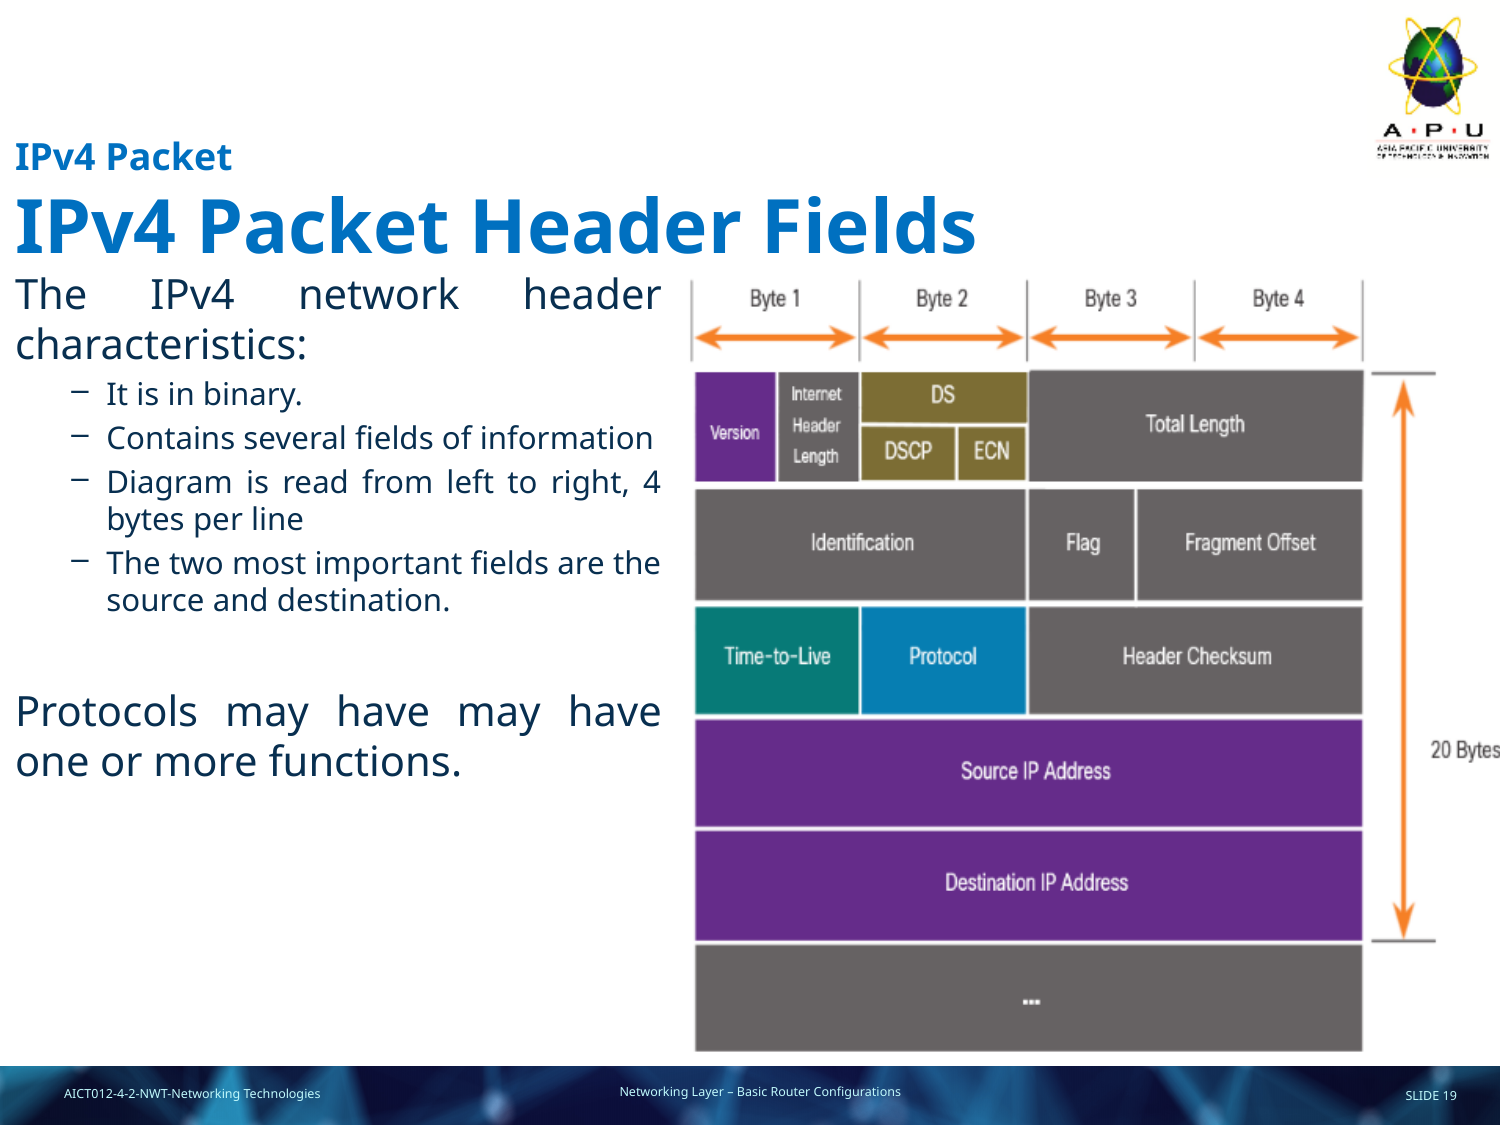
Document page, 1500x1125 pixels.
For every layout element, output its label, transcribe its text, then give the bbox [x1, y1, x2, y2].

picture [1367, 0, 1500, 140]
picture [674, 260, 1500, 1055]
list The IPv4 network header characteristics: It is in binary. Contains several fields of information Diagram is read from left to right, 4 bytes per line The two most important fields are the source and destination. Protocols may have may have one or more functions. [0, 261, 672, 734]
title IPv4 Packet IPv4 Packet Header Fields [0, 140, 1500, 261]
picture [0, 1066, 1500, 1125]
